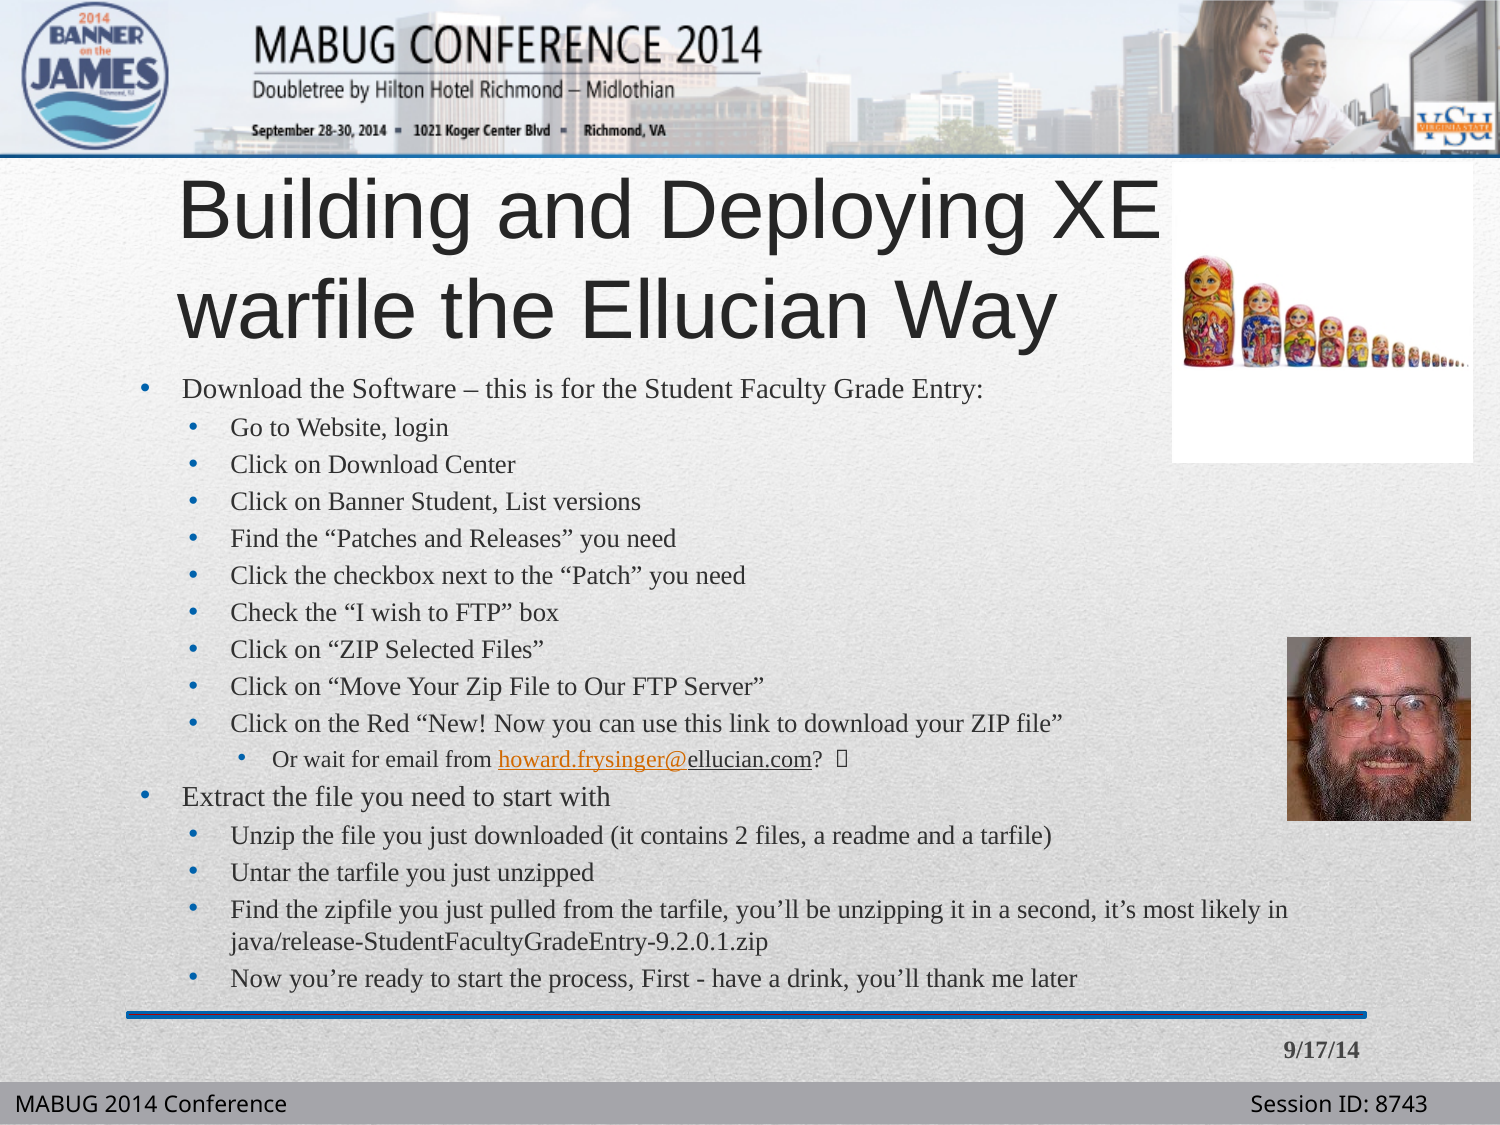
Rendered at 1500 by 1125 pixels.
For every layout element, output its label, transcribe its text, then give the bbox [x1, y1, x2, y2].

picture [0, 0, 1500, 158]
picture [1172, 161, 1474, 464]
title Building and Deploying XE warfile the Ellucian Way [162, 162, 1172, 362]
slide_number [1025, 1018, 1375, 1079]
list Download the Software – this is for the Student Faculty Grade Entry: Go to Website, login Click on Download Center Click on Banner Student, List versions Find the “Patches and Releases” you need Click the checkbox next to the “Patch” you need Check the “I wish to FTP” box Click on “ZIP Selected Files” Click on “Move Your Zip File to Our FTP Server” Click on the Red “New! Now you can use this link to download your ZIP file” Or wait for email from howard.frysinger@ellucian.com?  Extract the file you need to start with Unzip the file you just downloaded (it contains 2 files, a readme and a tarfile) Untar the tarfile you just unzipped Find the zipfile you just pulled from the tarfile, you’ll be unzipping it in a second, it’s most likely in java/release-StudentFacultyGradeEntry-9.2.0.1.zip Now you’re ready to start the process, First - have a drink, you’ll thank me later [125, 362, 1363, 1000]
picture [1286, 636, 1472, 822]
